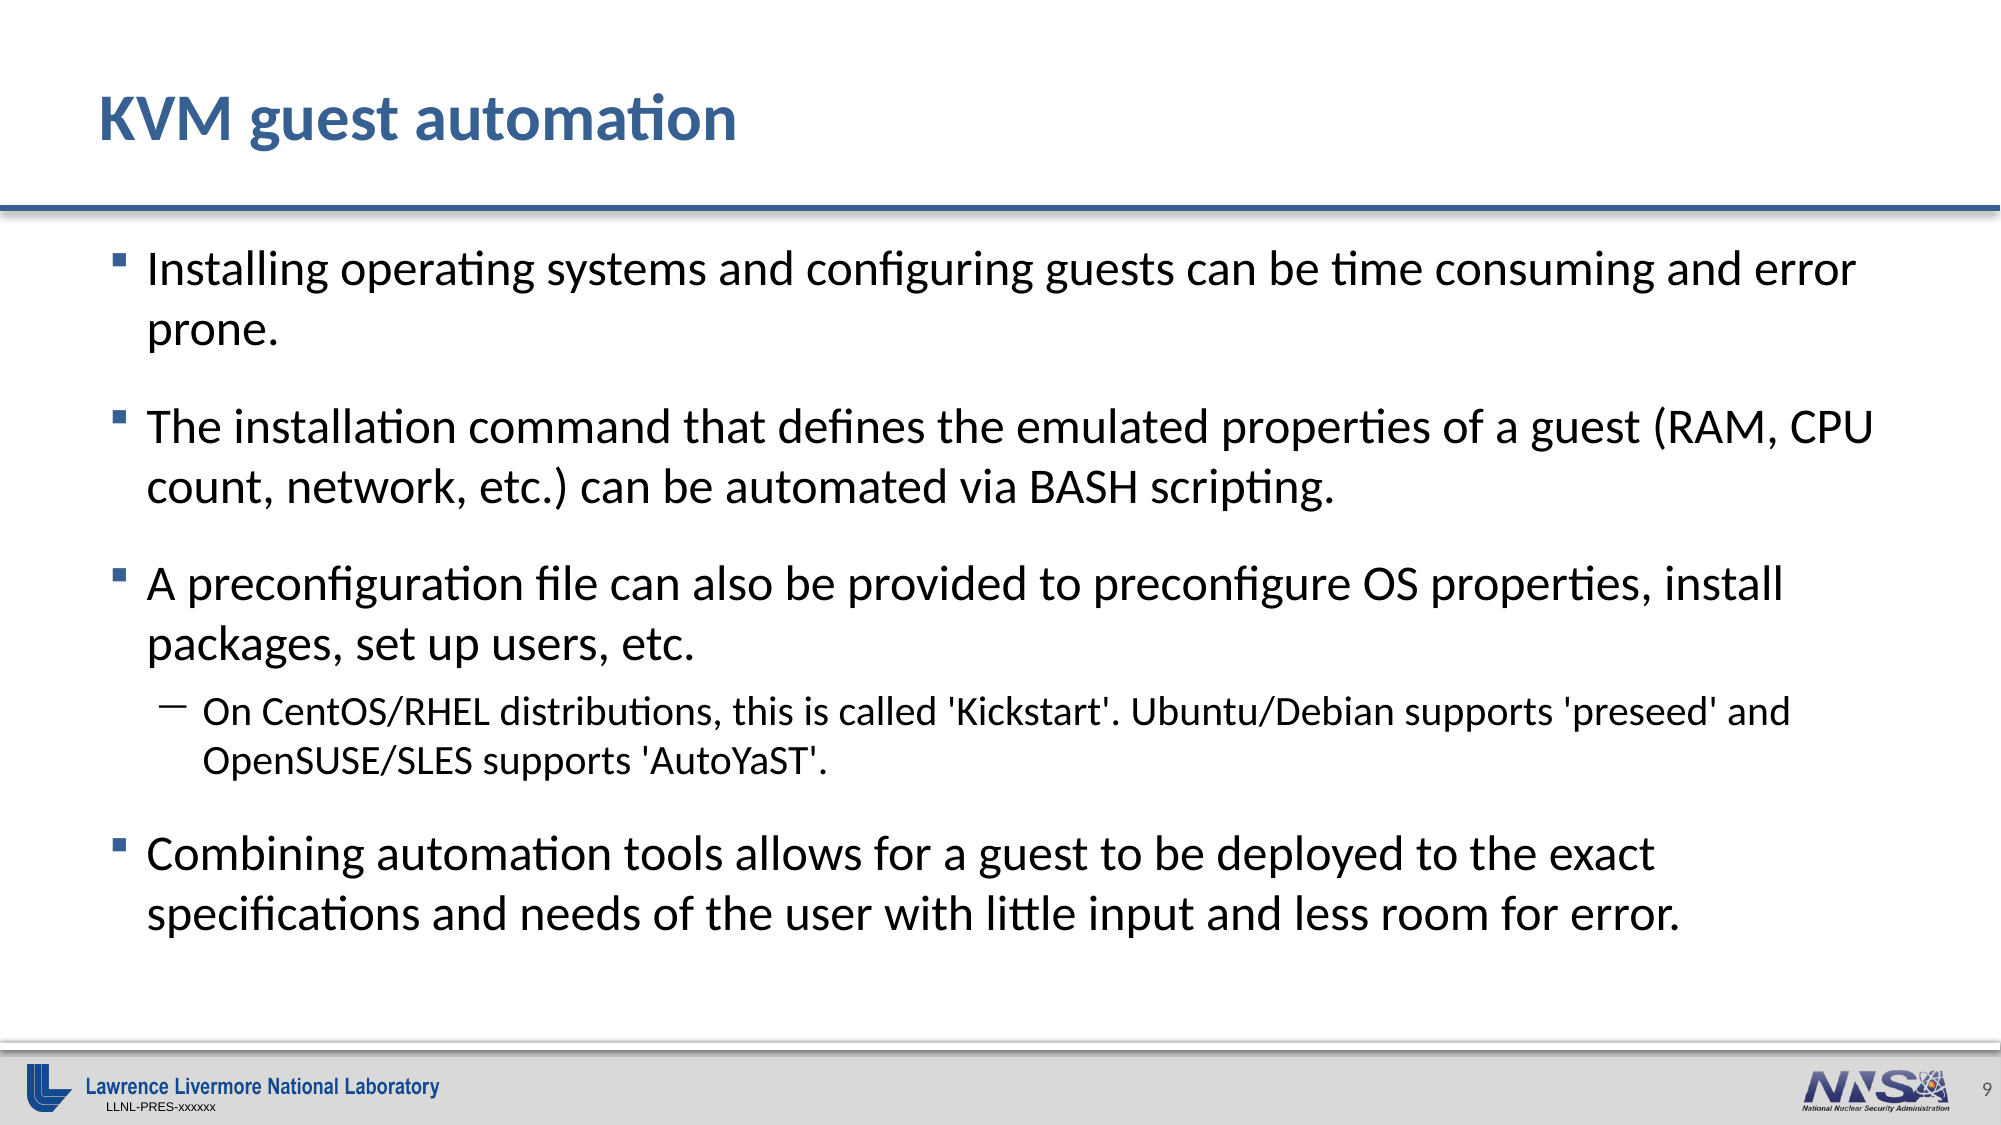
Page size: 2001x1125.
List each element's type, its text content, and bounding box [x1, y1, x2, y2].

title KVM guest automation [99, 36, 1900, 202]
picture [27, 1064, 478, 1112]
picture [1795, 1057, 1956, 1119]
list Installing operating systems and configuring guests can be time consuming and error prone. The installation command that defines the emulated properties of a guest (RAM, CPU count, network, etc.) can be automated via BASH scripting. A preconfiguration file can also be provided to preconfigure OS properties, install packages, set up users, etc. On CentOS/RHEL distributions, this is called 'Kickstart'. Ubuntu/Debian supports 'preseed' and OpenSUSE/SLES supports 'AutoYaST'. Combining automation tools allows for a guest to be deployed to the exact specifications and needs of the user with little input and less room for error. [99, 235, 1898, 1037]
